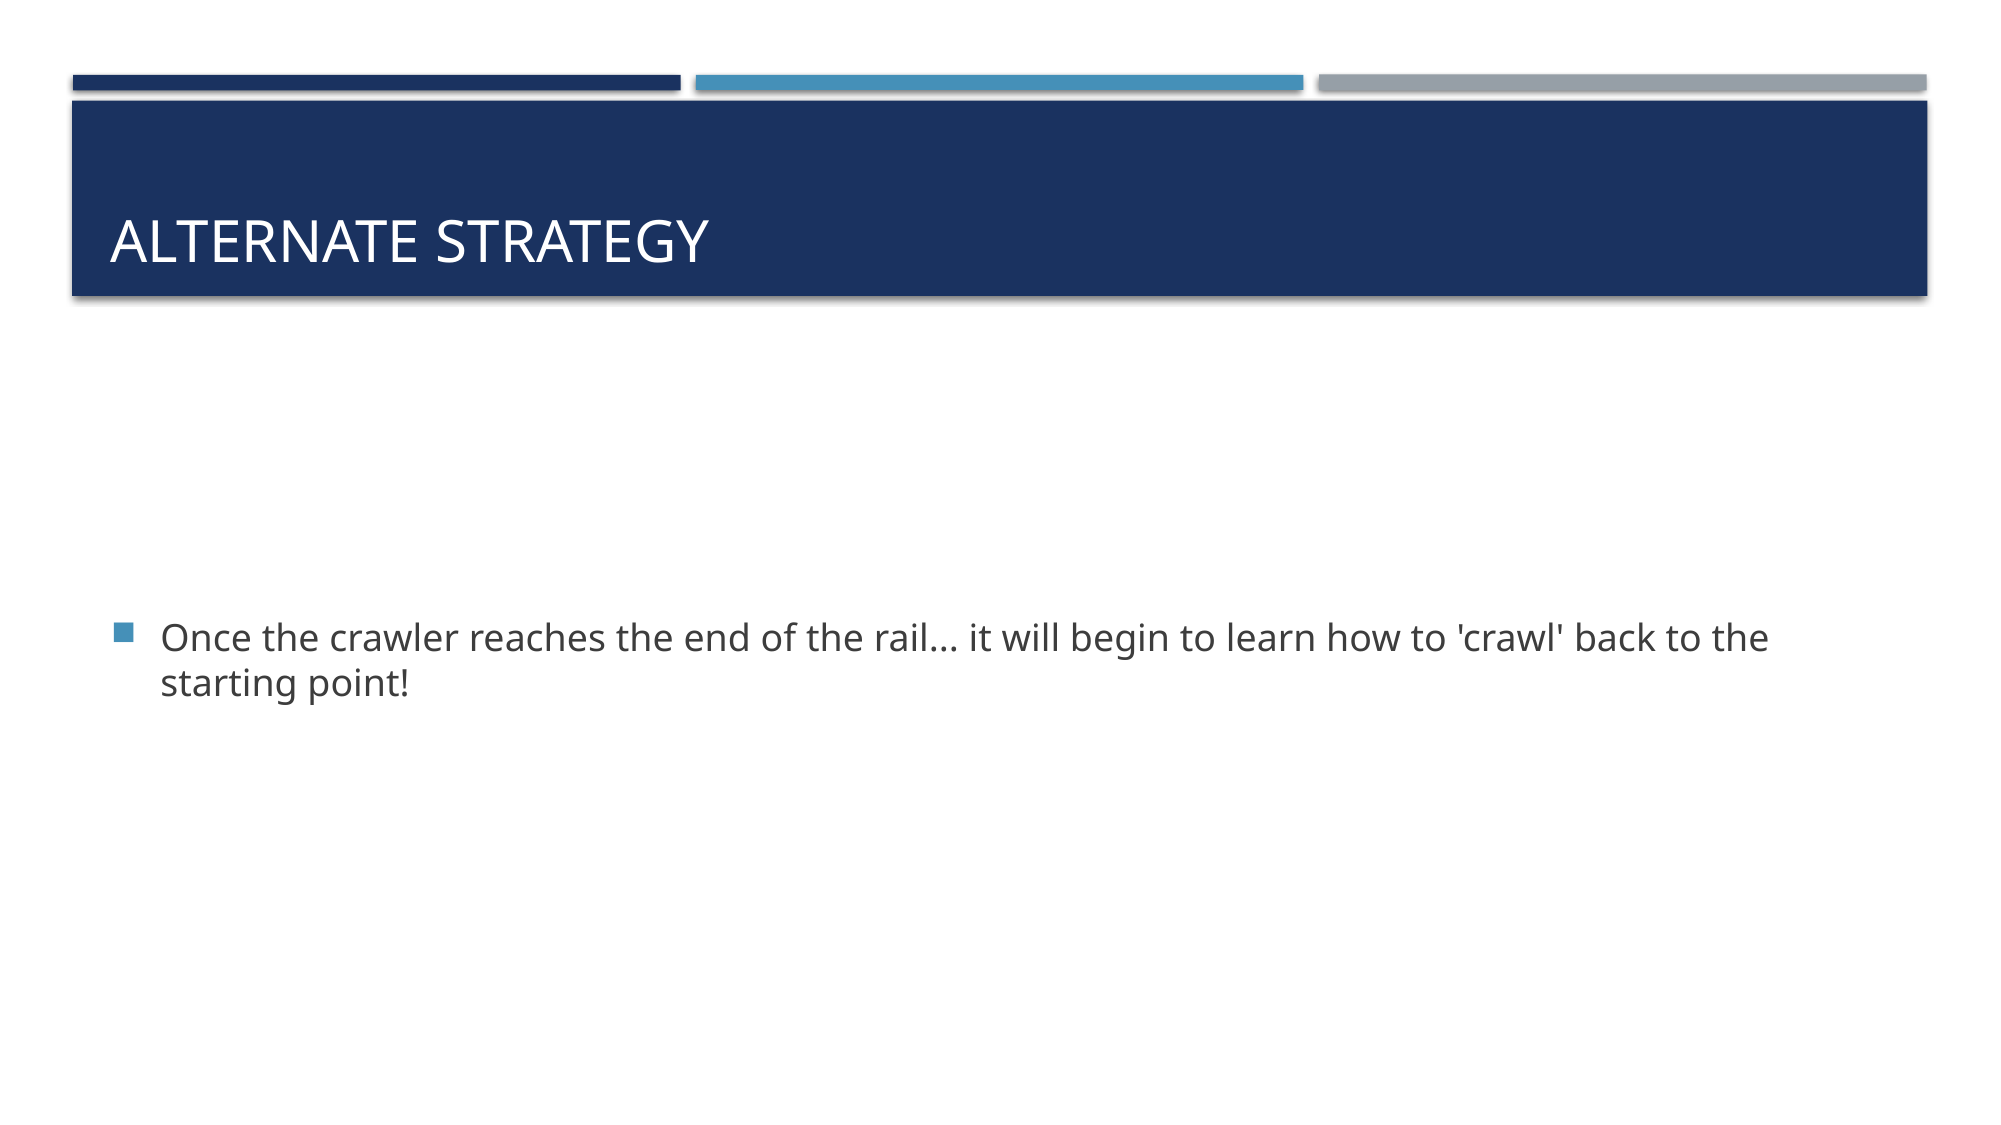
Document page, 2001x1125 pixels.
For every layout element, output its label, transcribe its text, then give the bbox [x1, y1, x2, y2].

list Once the crawler reaches the end of the rail... it will begin to learn how to 'crawl' back to the starting point! [95, 357, 1905, 962]
title Alternate strategy [95, 115, 1905, 282]
